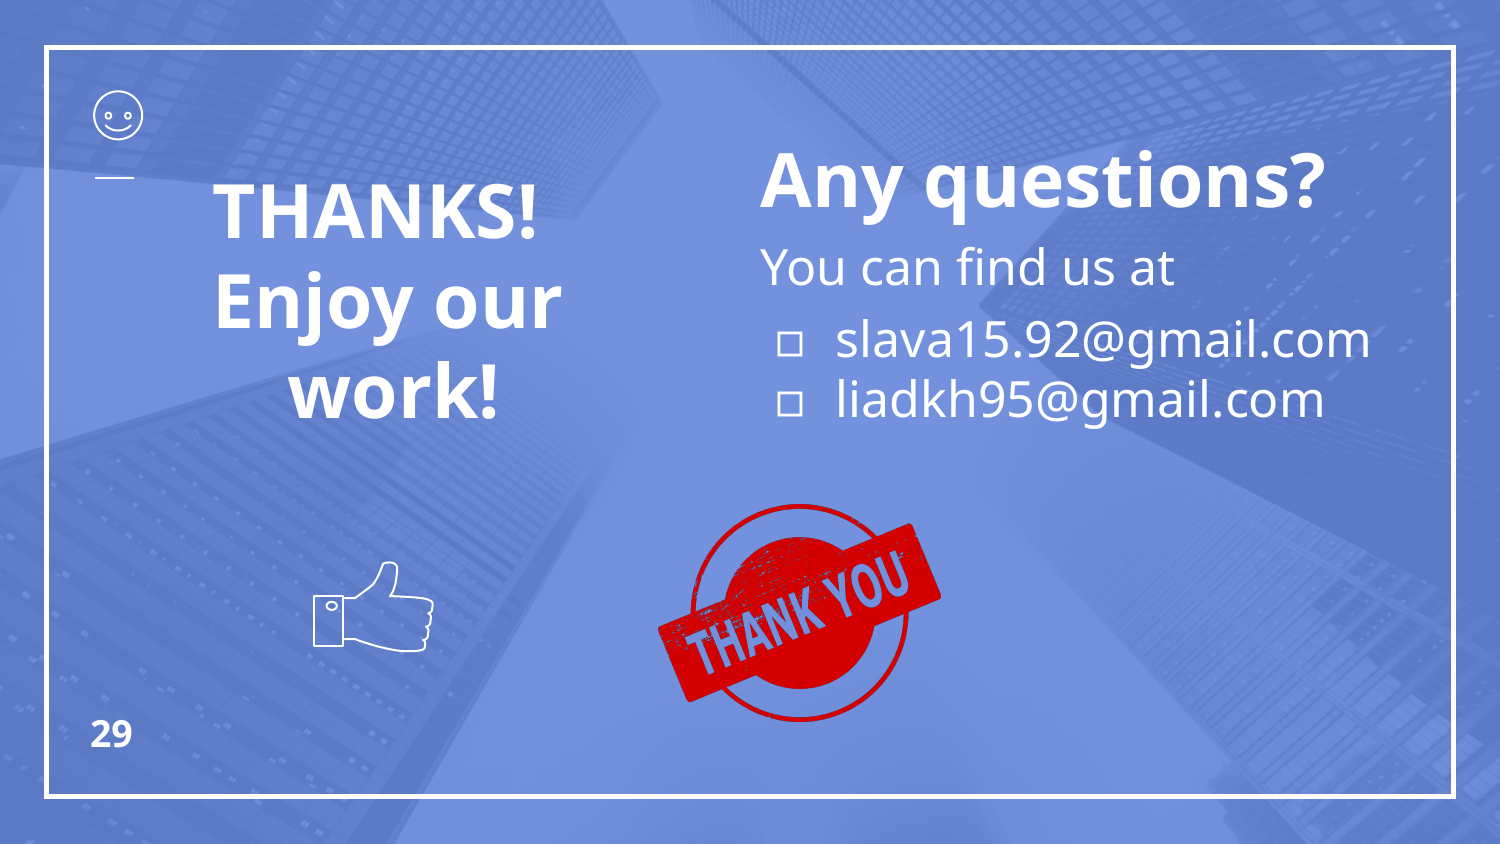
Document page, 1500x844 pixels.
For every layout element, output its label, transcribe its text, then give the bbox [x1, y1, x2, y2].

list Any questions? You can find us at slava15.92@gmail.com liadkh95@gmail.com [745, 117, 1452, 485]
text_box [93, 91, 143, 140]
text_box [314, 562, 434, 652]
slide_number ‹#› [75, 687, 165, 777]
picture [658, 504, 941, 722]
title THANKS! Enjoy our work! [197, 148, 645, 485]
